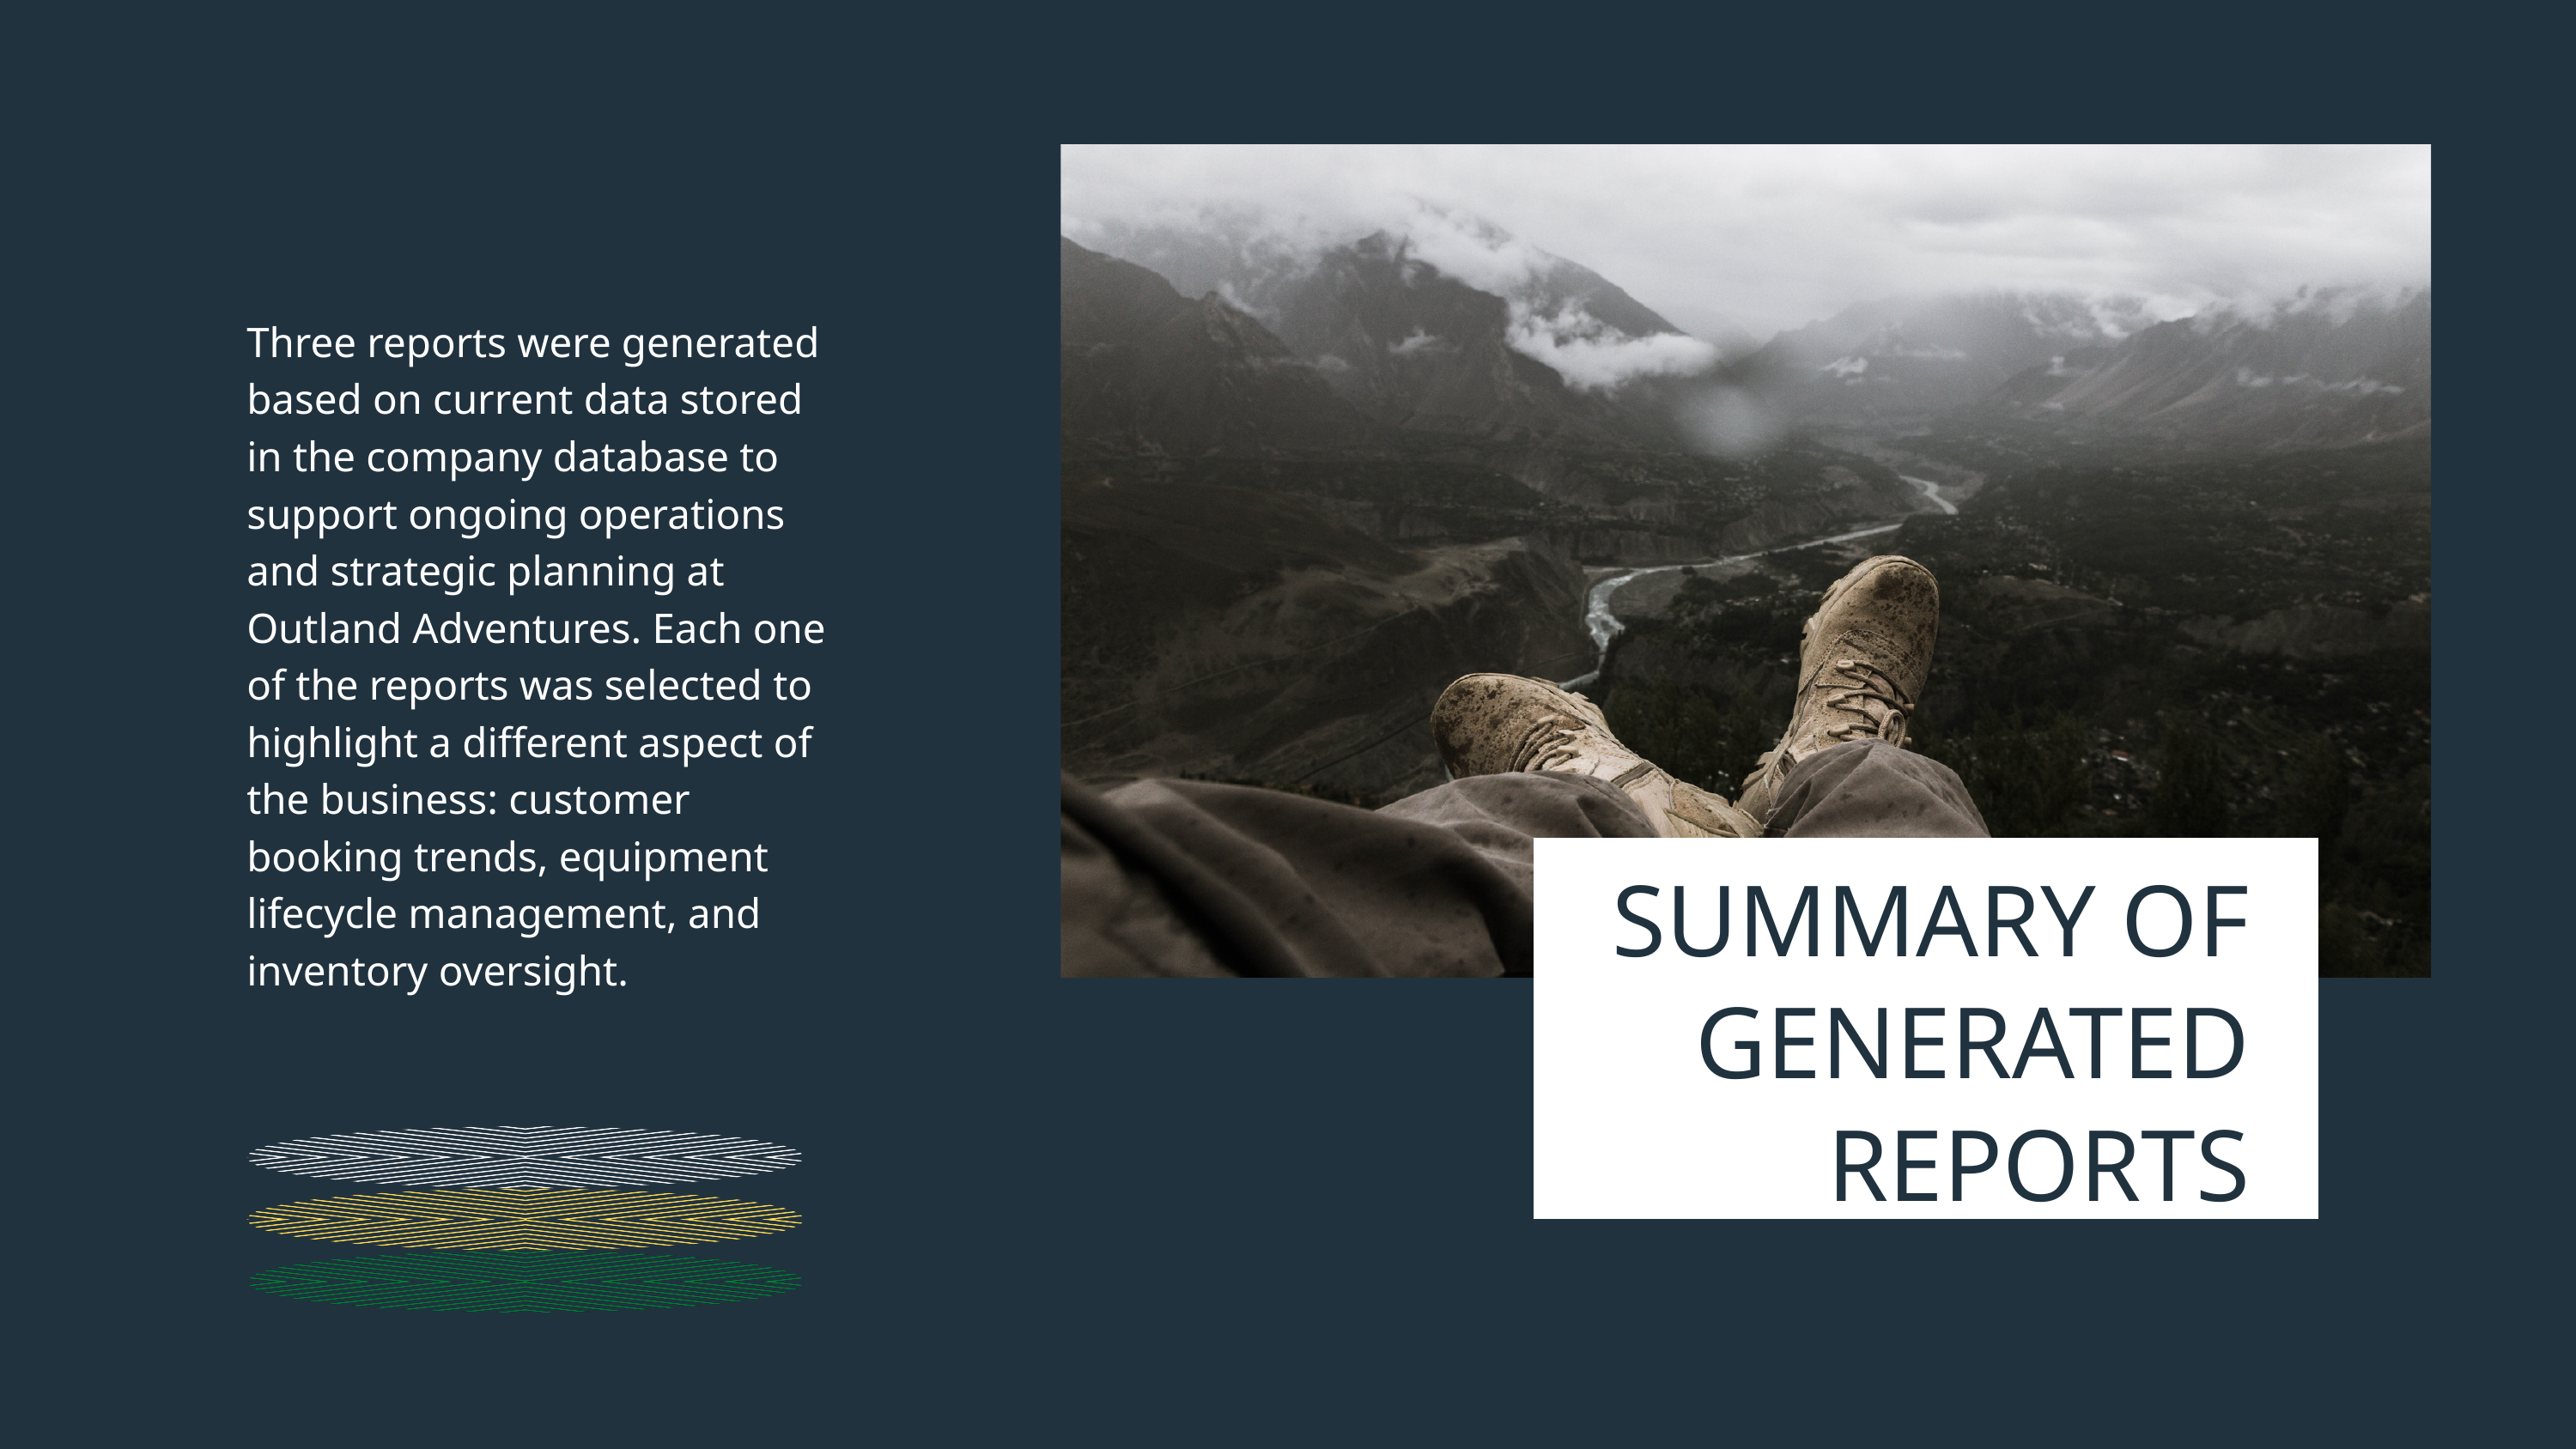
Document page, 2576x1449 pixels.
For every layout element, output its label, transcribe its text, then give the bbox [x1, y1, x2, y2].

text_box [1533, 837, 2319, 1220]
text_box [1060, 144, 2432, 978]
text_box Three reports were generated based on current data stored in the company database to support ongoing operations and strategic planning at Outland Adventures. Each one of the reports was selected to highlight a different aspect of the business: customer booking trends, equipment lifecycle management, and inventory oversight. [246, 308, 839, 994]
text_box [246, 1126, 804, 1313]
